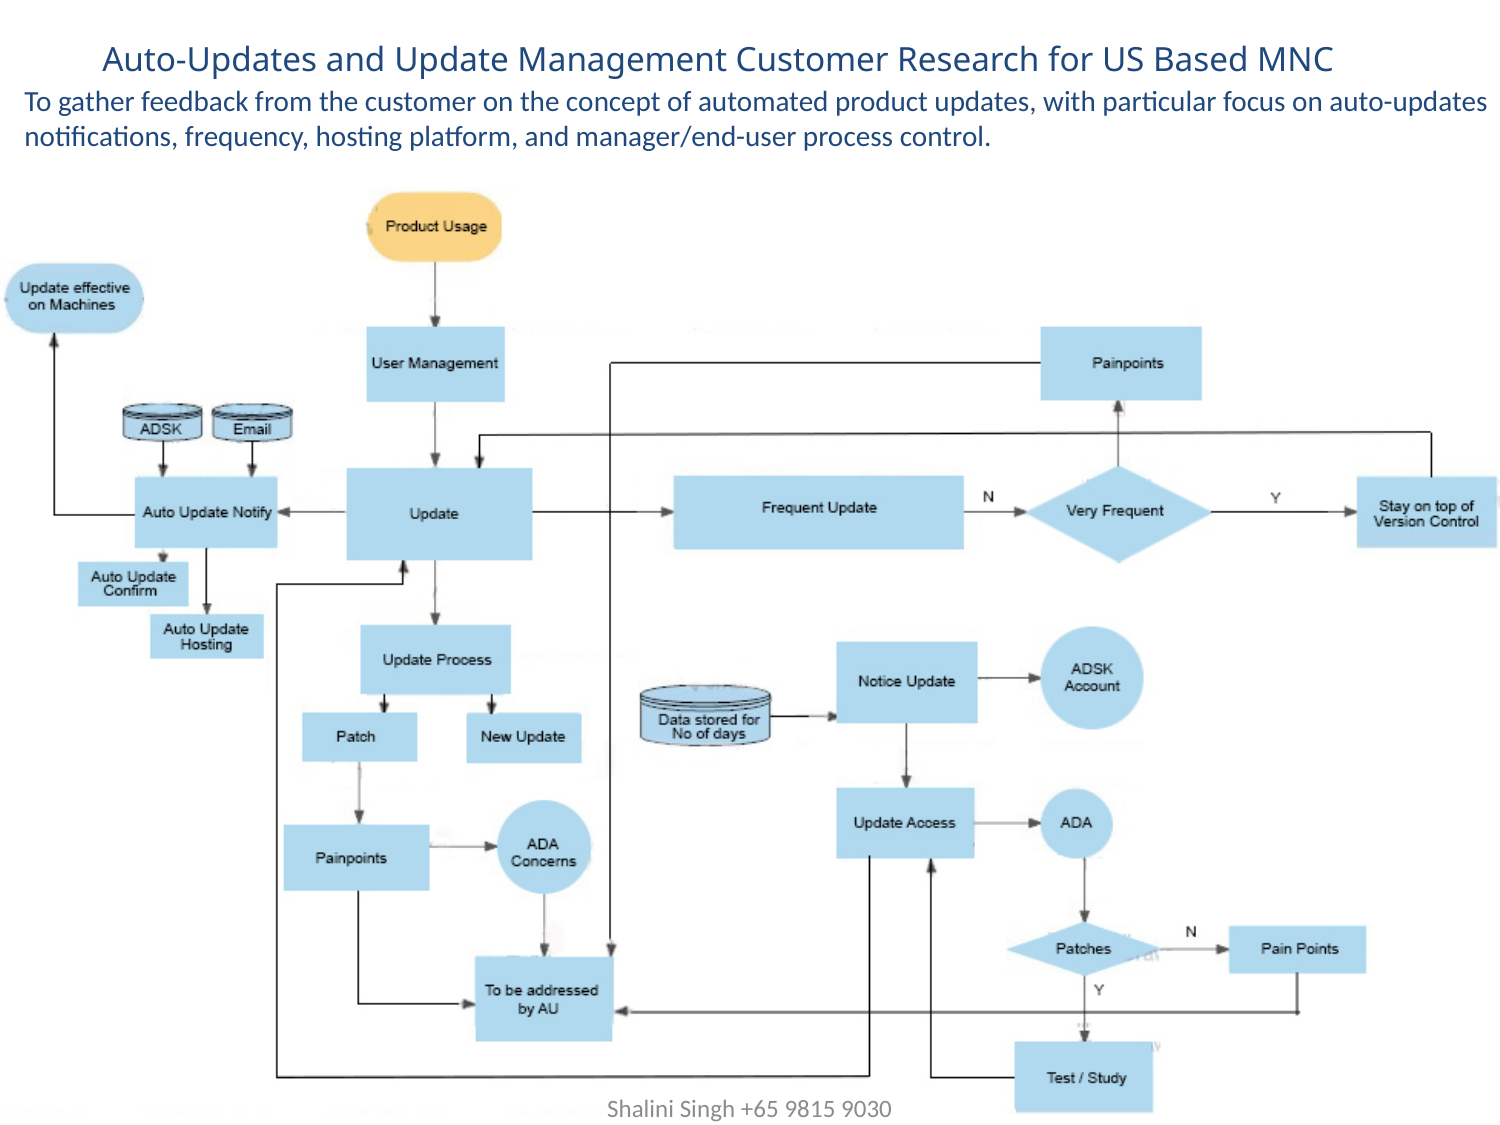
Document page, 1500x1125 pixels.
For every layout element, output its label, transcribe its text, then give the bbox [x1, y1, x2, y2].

text_box To gather feedback from the customer on the concept of automated product updates, with particular focus on auto-updates notifications, frequency, hosting platform, and manager/end-user process control. [9, 74, 1500, 160]
text_box Auto-Updates and Update Management Customer Research for US Based MNC [87, 31, 1413, 74]
picture [0, 187, 1500, 1114]
